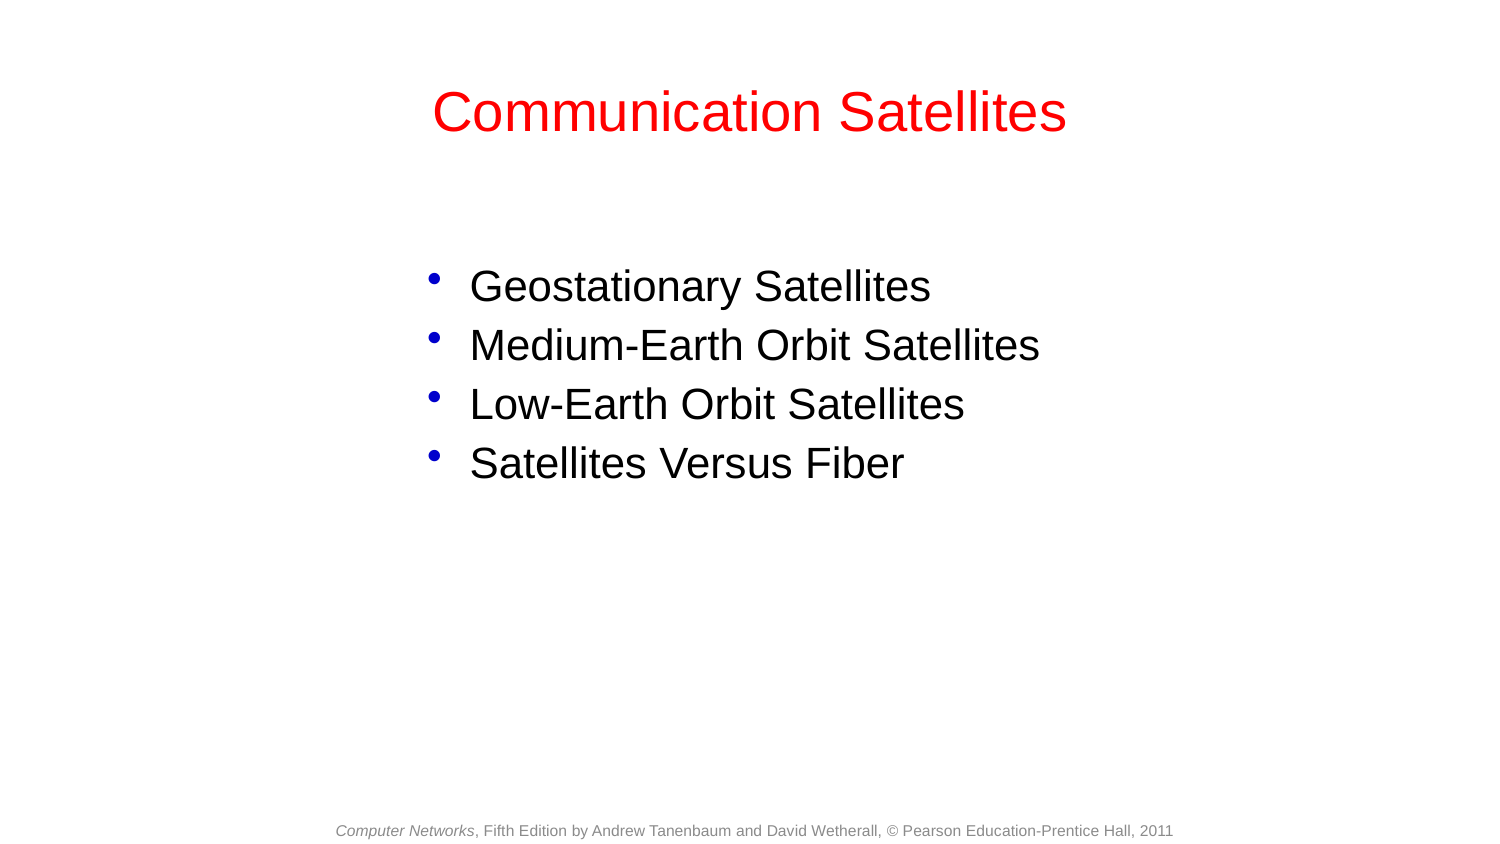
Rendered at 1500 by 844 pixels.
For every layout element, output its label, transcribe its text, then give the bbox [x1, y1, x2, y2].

list Geostationary Satellites Medium-Earth Orbit Satellites Low-Earth Orbit Satellites Satellites Versus Fiber [412, 250, 1313, 807]
footer Computer Networks, Fifth Edition by Andrew Tanenbaum and David Wetherall, © Pearson Education-Prentice Hall, 2011 [224, 815, 1285, 844]
title Communication Satellites [187, 38, 1313, 180]
